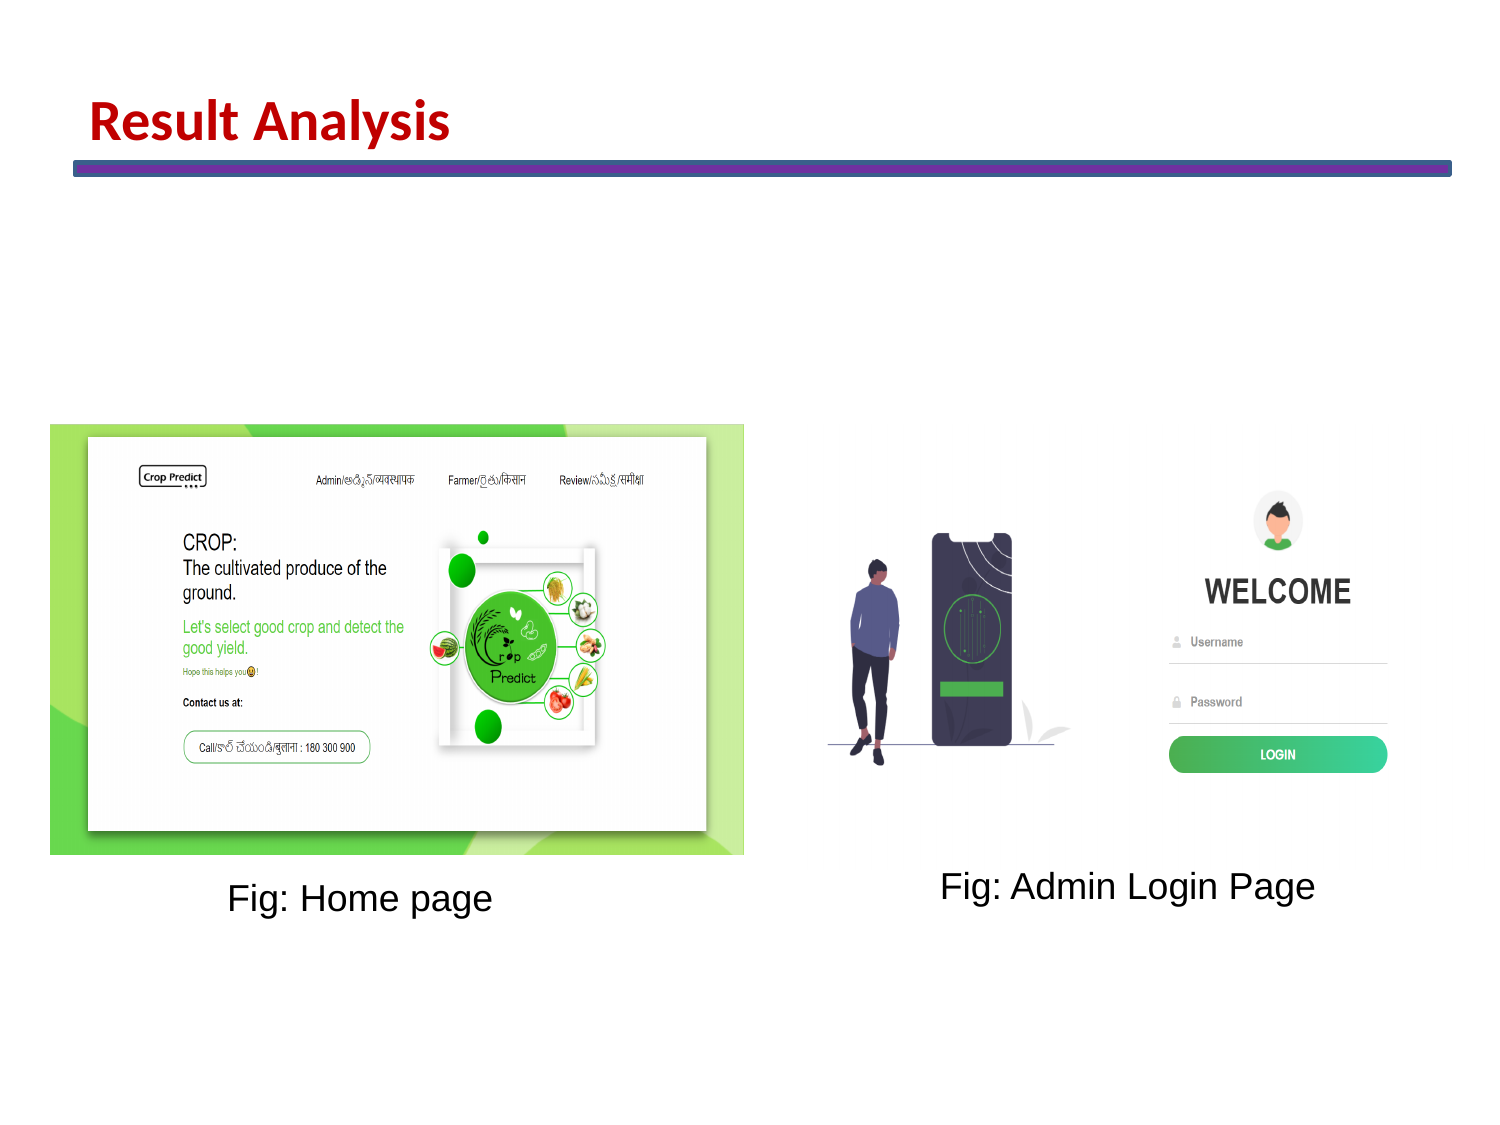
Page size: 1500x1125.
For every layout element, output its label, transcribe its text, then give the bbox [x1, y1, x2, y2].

text_box [75, 162, 1450, 175]
text_box Fig: Home page [212, 866, 553, 926]
text_box Result Analysis [75, 75, 575, 160]
picture [791, 424, 1485, 871]
picture [49, 424, 744, 855]
text_box Fig: Admin Login Page [924, 879, 1396, 914]
